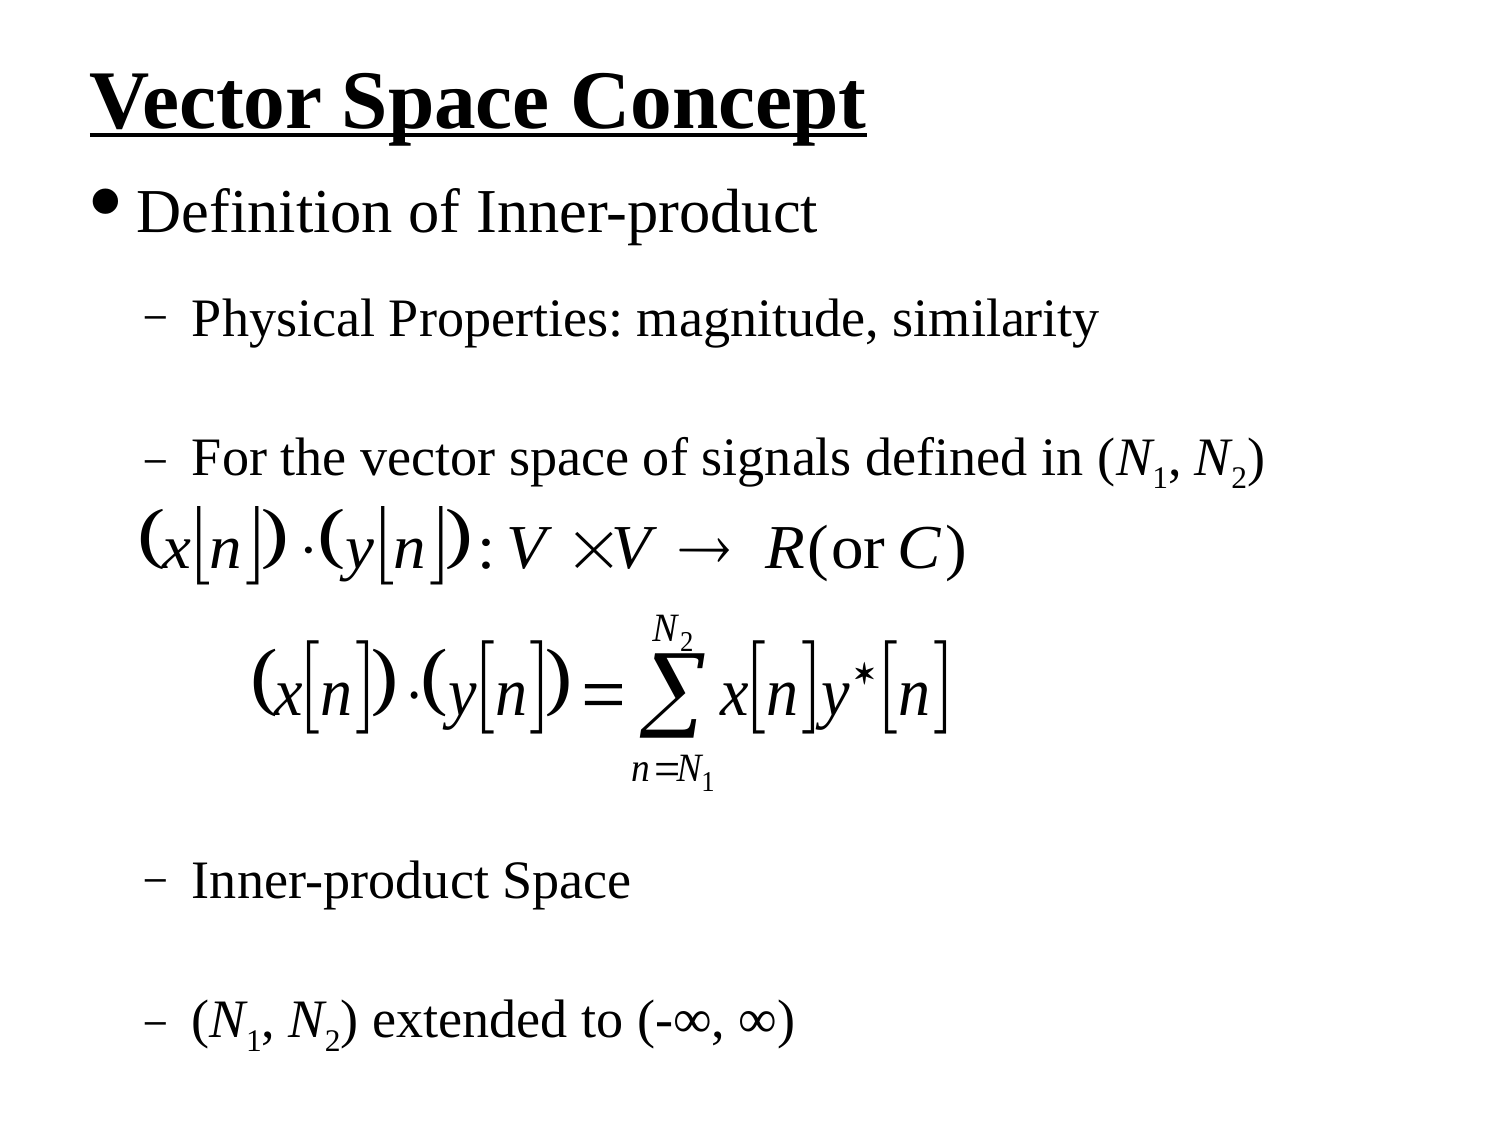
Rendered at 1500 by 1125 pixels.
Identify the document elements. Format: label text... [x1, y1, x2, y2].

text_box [242, 594, 960, 809]
text_box Vector Space Concept Definition of Inner-product Physical Properties: magnitude, similarity For the vector space of signals defined in (N1, N2) Inner-product Space (N1, N2) extended to (-∞, ∞) [0, 1, 1500, 1065]
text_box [129, 506, 981, 596]
